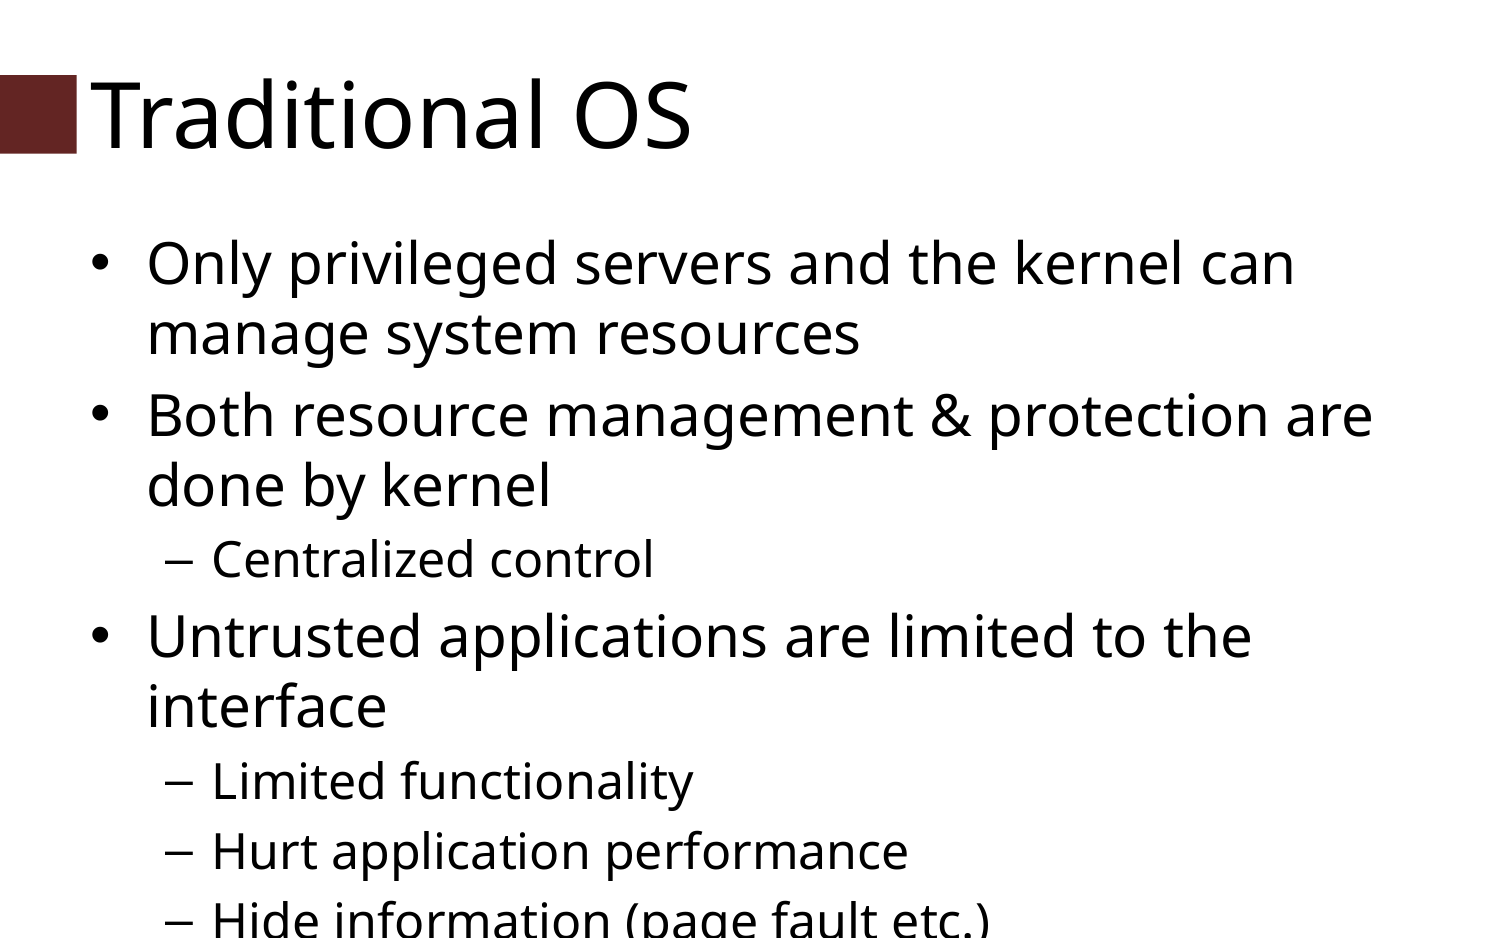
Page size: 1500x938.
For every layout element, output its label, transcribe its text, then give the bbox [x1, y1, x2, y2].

list Only privileged servers and the kernel can manage system resources Both resource management & protection are done by kernel Centralized control Untrusted applications are limited to the interface Limited functionality Hurt application performance Hide information (page fault etc.) [75, 218, 1459, 838]
title Traditional OS [75, 37, 1425, 186]
